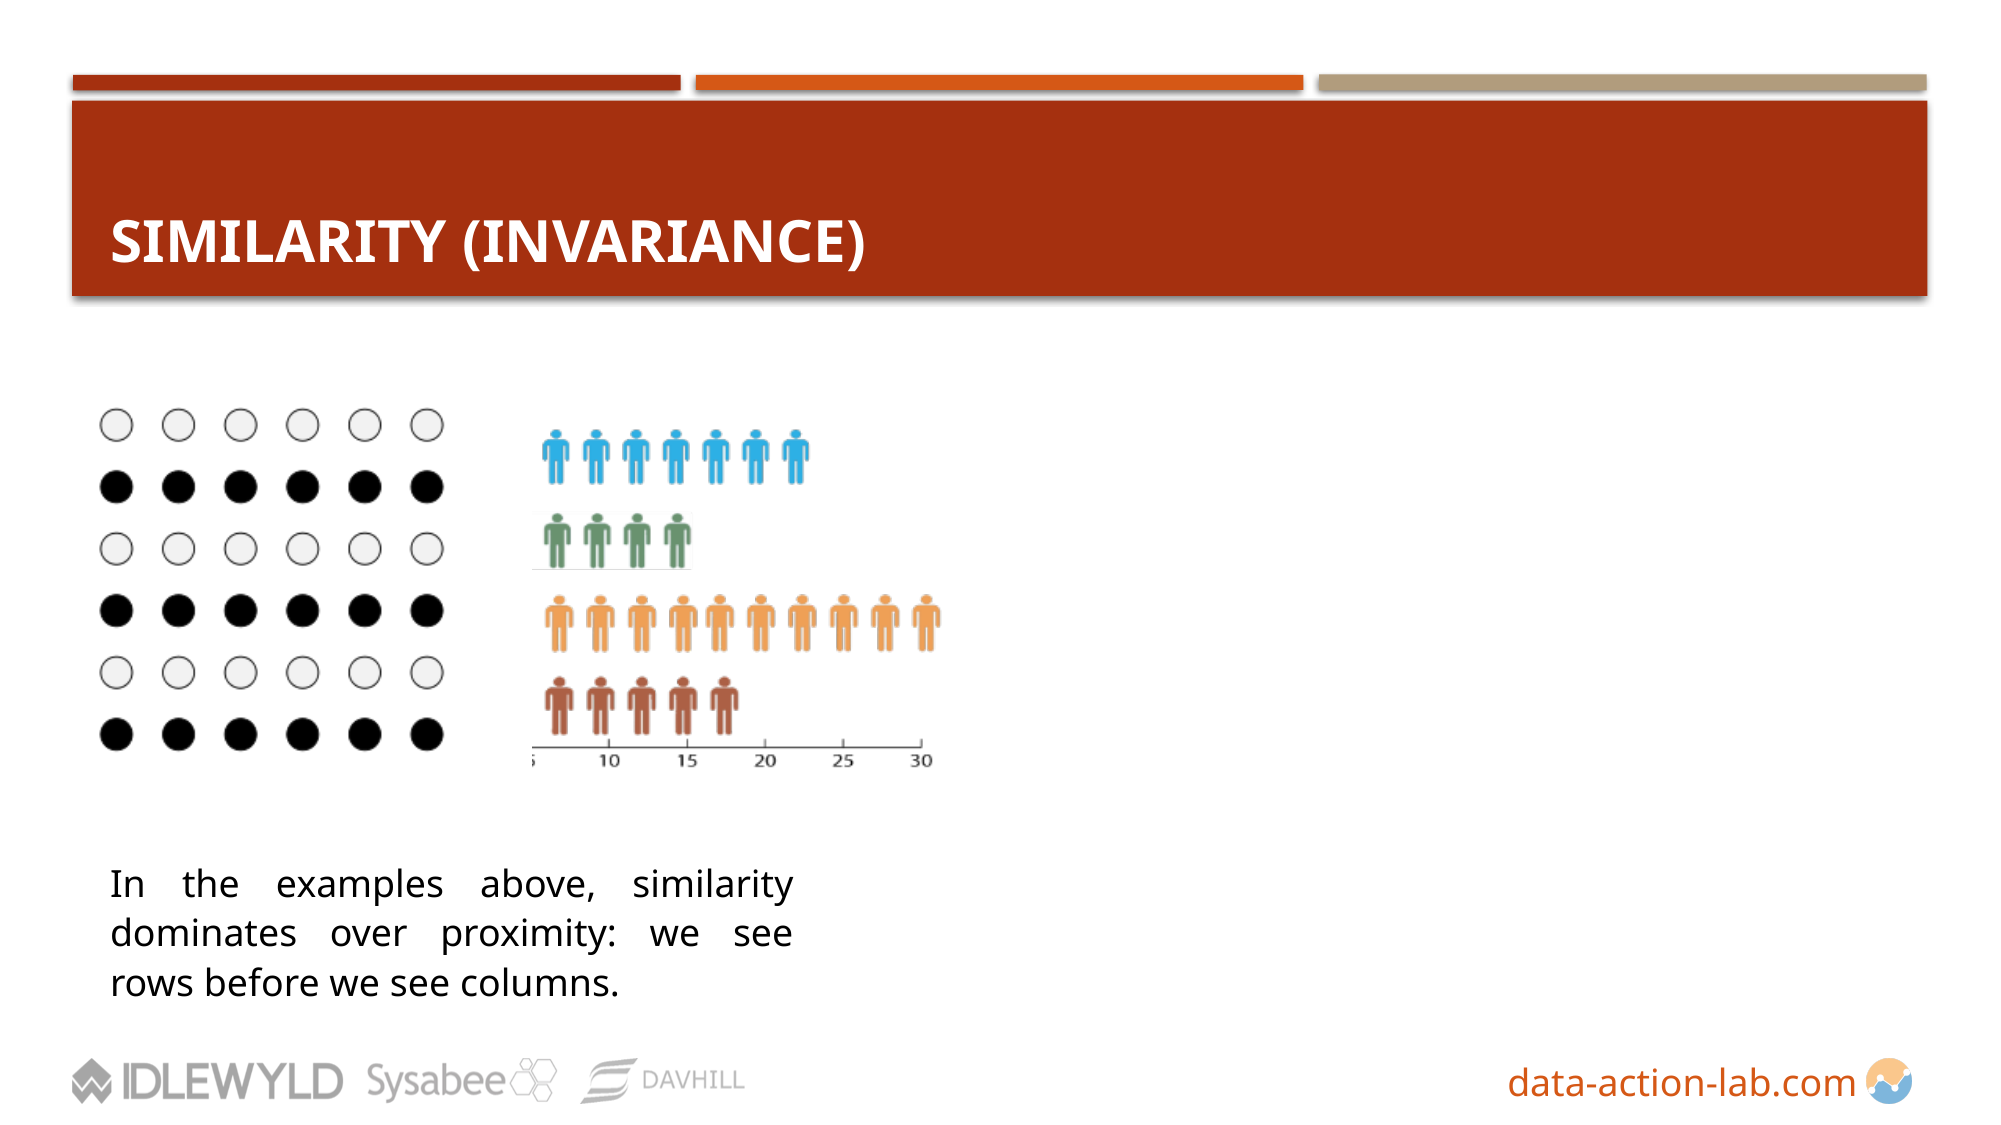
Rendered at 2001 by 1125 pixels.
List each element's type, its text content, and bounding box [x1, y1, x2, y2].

text_box In the examples above, similarity dominates over proximity: we see rows before we see columns. [95, 848, 809, 1012]
picture [532, 416, 948, 773]
picture [37, 345, 507, 815]
title Similarity (INVARIANCE) [95, 115, 1905, 282]
picture [72, 1058, 745, 1104]
